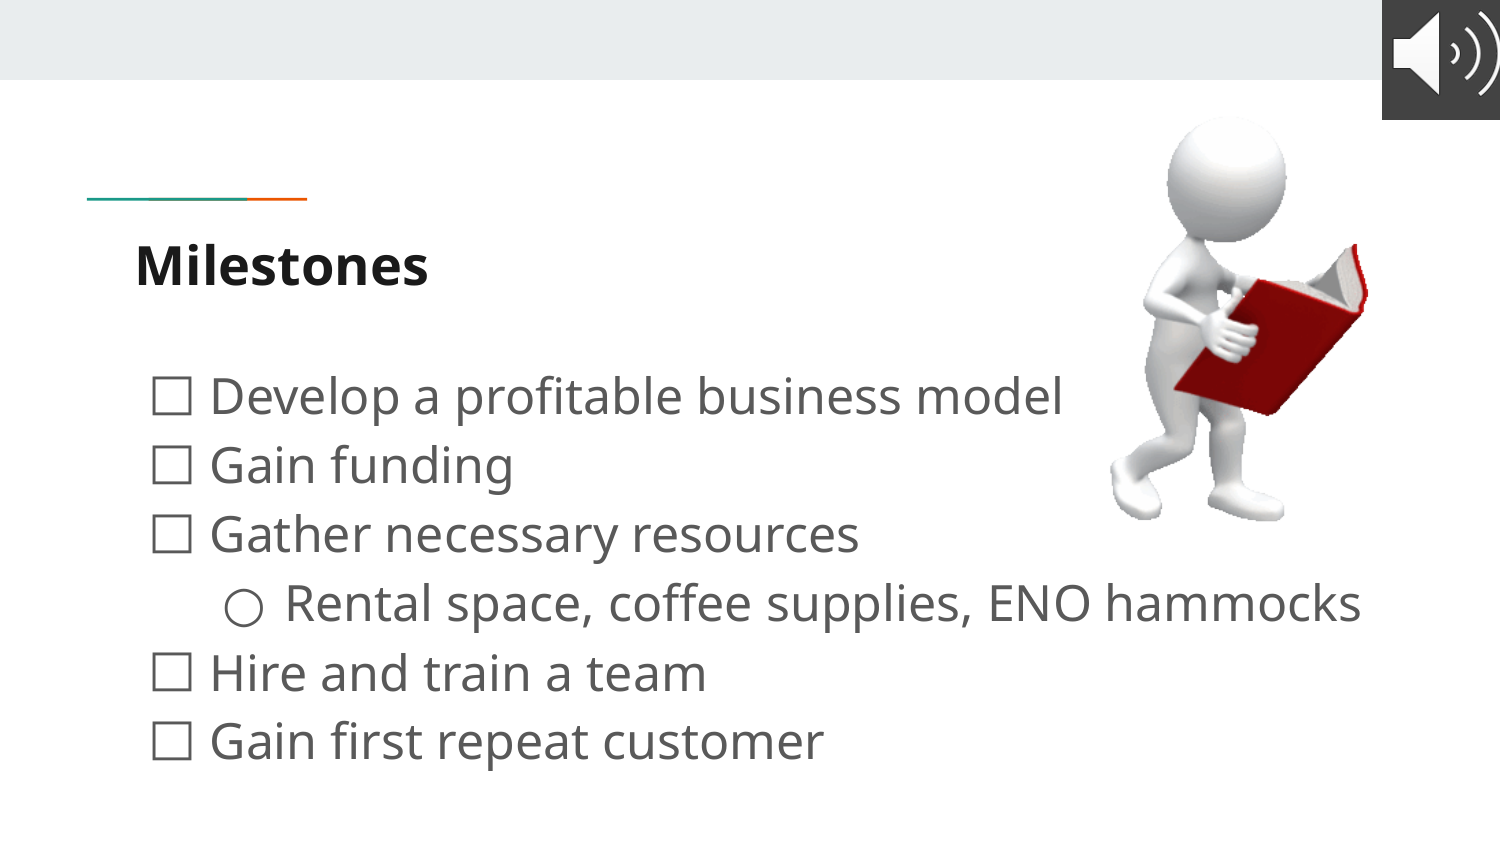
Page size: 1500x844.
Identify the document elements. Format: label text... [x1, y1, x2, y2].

picture [984, 0, 1500, 612]
list Develop a profitable business model Gain funding Gather necessary resources Rental space, coffee supplies, ENO hammocks Hire and train a team Gain first repeat customer [119, 341, 1381, 818]
title Milestones [119, 216, 979, 305]
